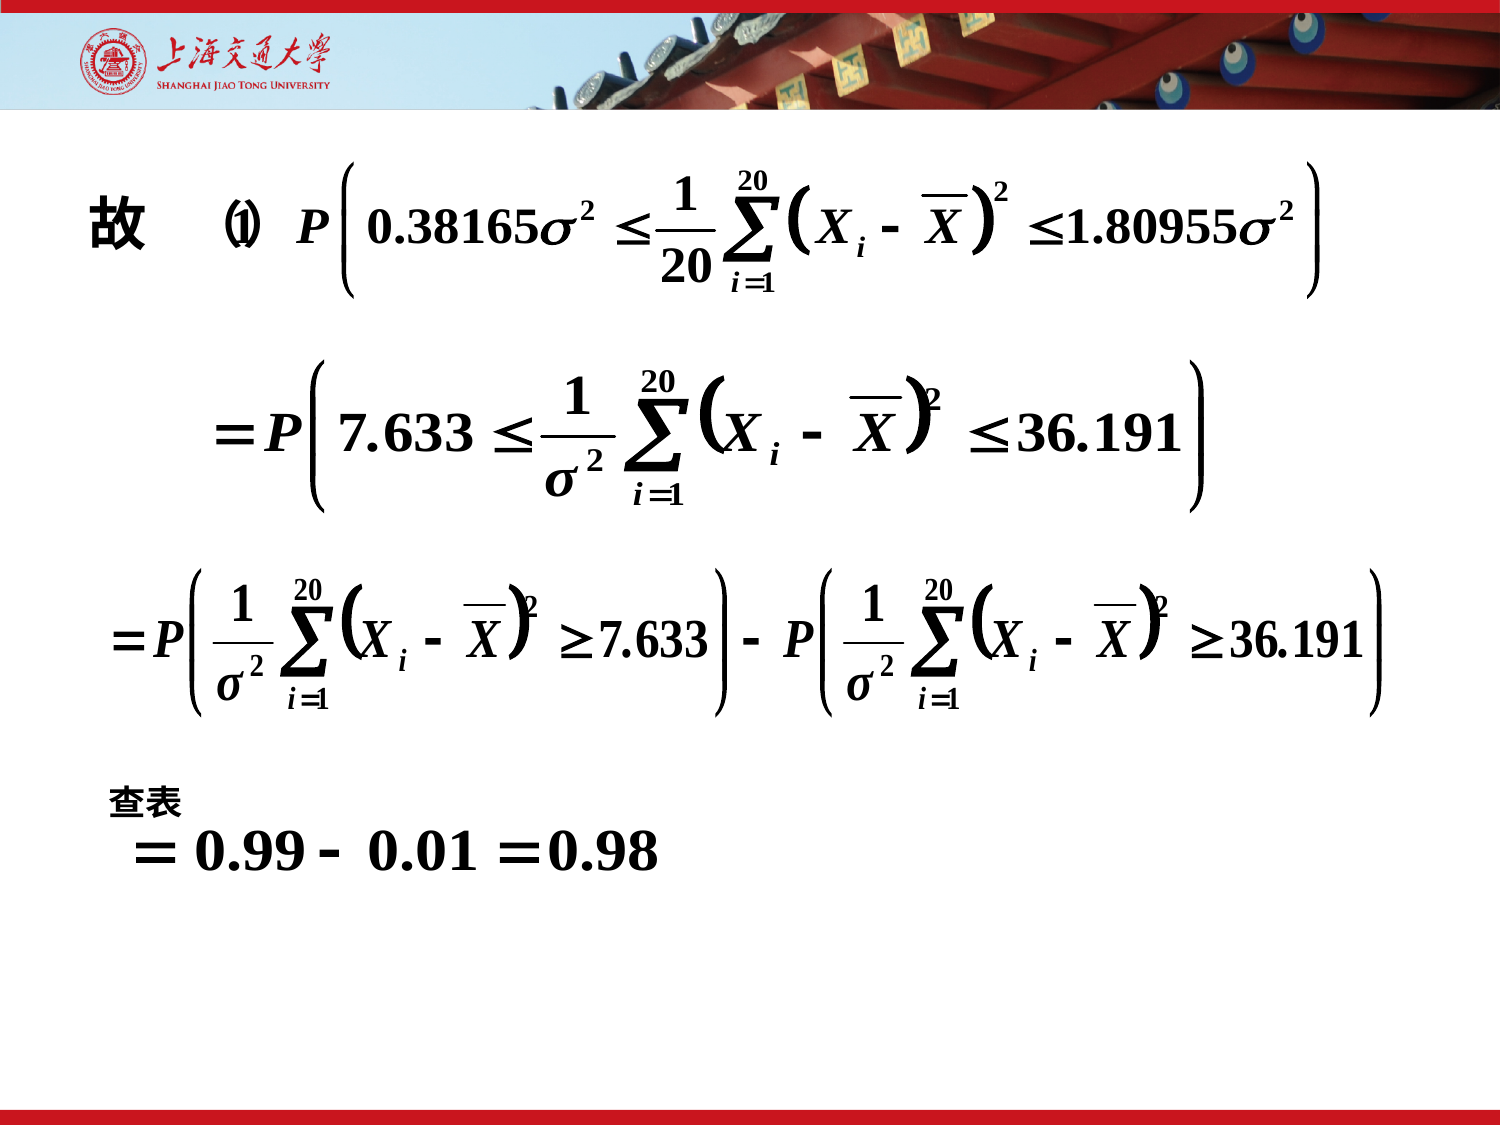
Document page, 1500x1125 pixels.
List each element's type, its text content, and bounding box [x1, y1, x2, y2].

text_box 故 [74, 179, 162, 265]
picture [0, 0, 1500, 110]
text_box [101, 775, 669, 886]
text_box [206, 154, 1338, 308]
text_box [101, 560, 1397, 727]
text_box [201, 351, 1224, 523]
